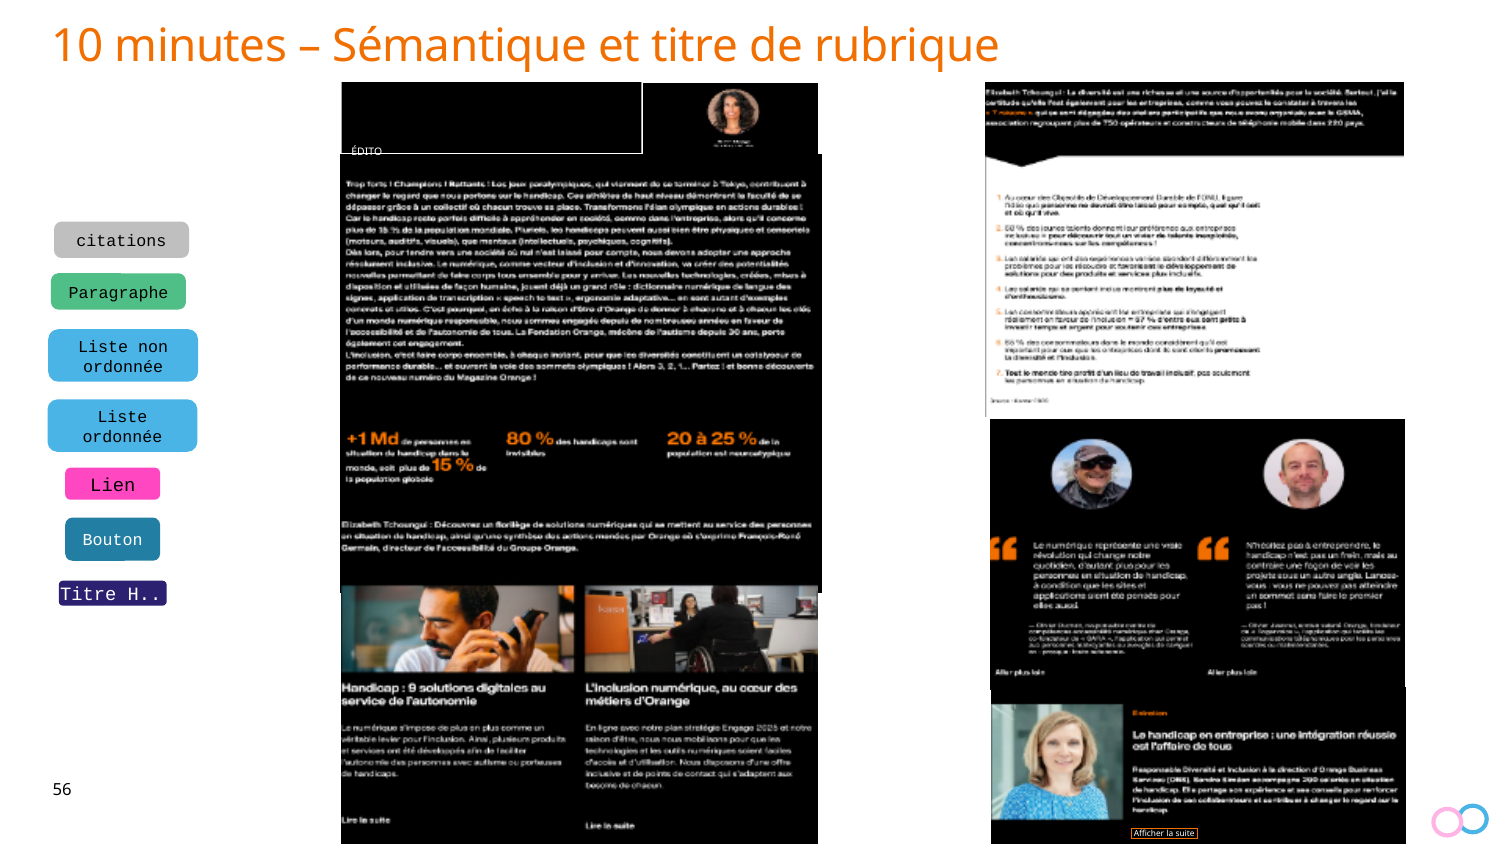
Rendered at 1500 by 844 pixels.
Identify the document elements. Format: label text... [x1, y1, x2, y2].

text_box citations [54, 221, 190, 258]
text_box Bouton [63, 515, 163, 563]
text_box Liste non ordonnée [48, 329, 199, 382]
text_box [340, 81, 822, 844]
text_box Liste ordonnée [47, 399, 198, 452]
text_box [1431, 806, 1464, 838]
text_box Paragraphe [50, 273, 186, 310]
text_box Titre H.. [58, 580, 167, 606]
title 10 minutes – Sémantique et titre de rubrique [51, 22, 1449, 145]
text_box [1459, 803, 1489, 835]
text_box Lien [63, 465, 163, 502]
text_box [985, 82, 1406, 844]
